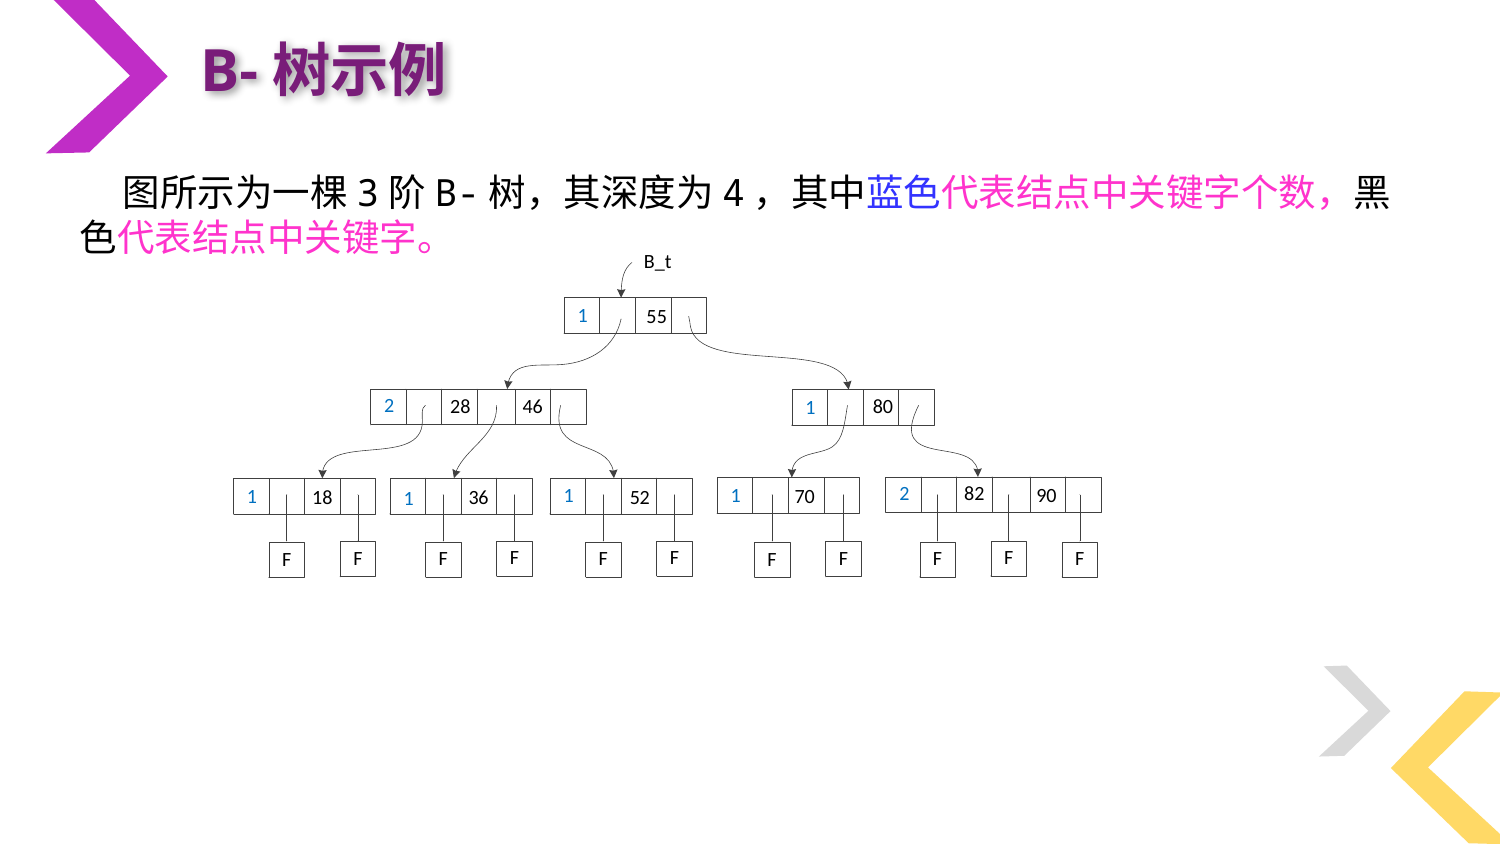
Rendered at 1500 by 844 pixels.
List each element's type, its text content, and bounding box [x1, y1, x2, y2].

text_box 图所示为一棵3阶B-树，其深度为4，其中蓝色代表结点中关键字个数，黑色代表结点中关键字。 [64, 161, 1412, 312]
picture [230, 244, 1105, 581]
list B-树示例 [188, 35, 1214, 111]
